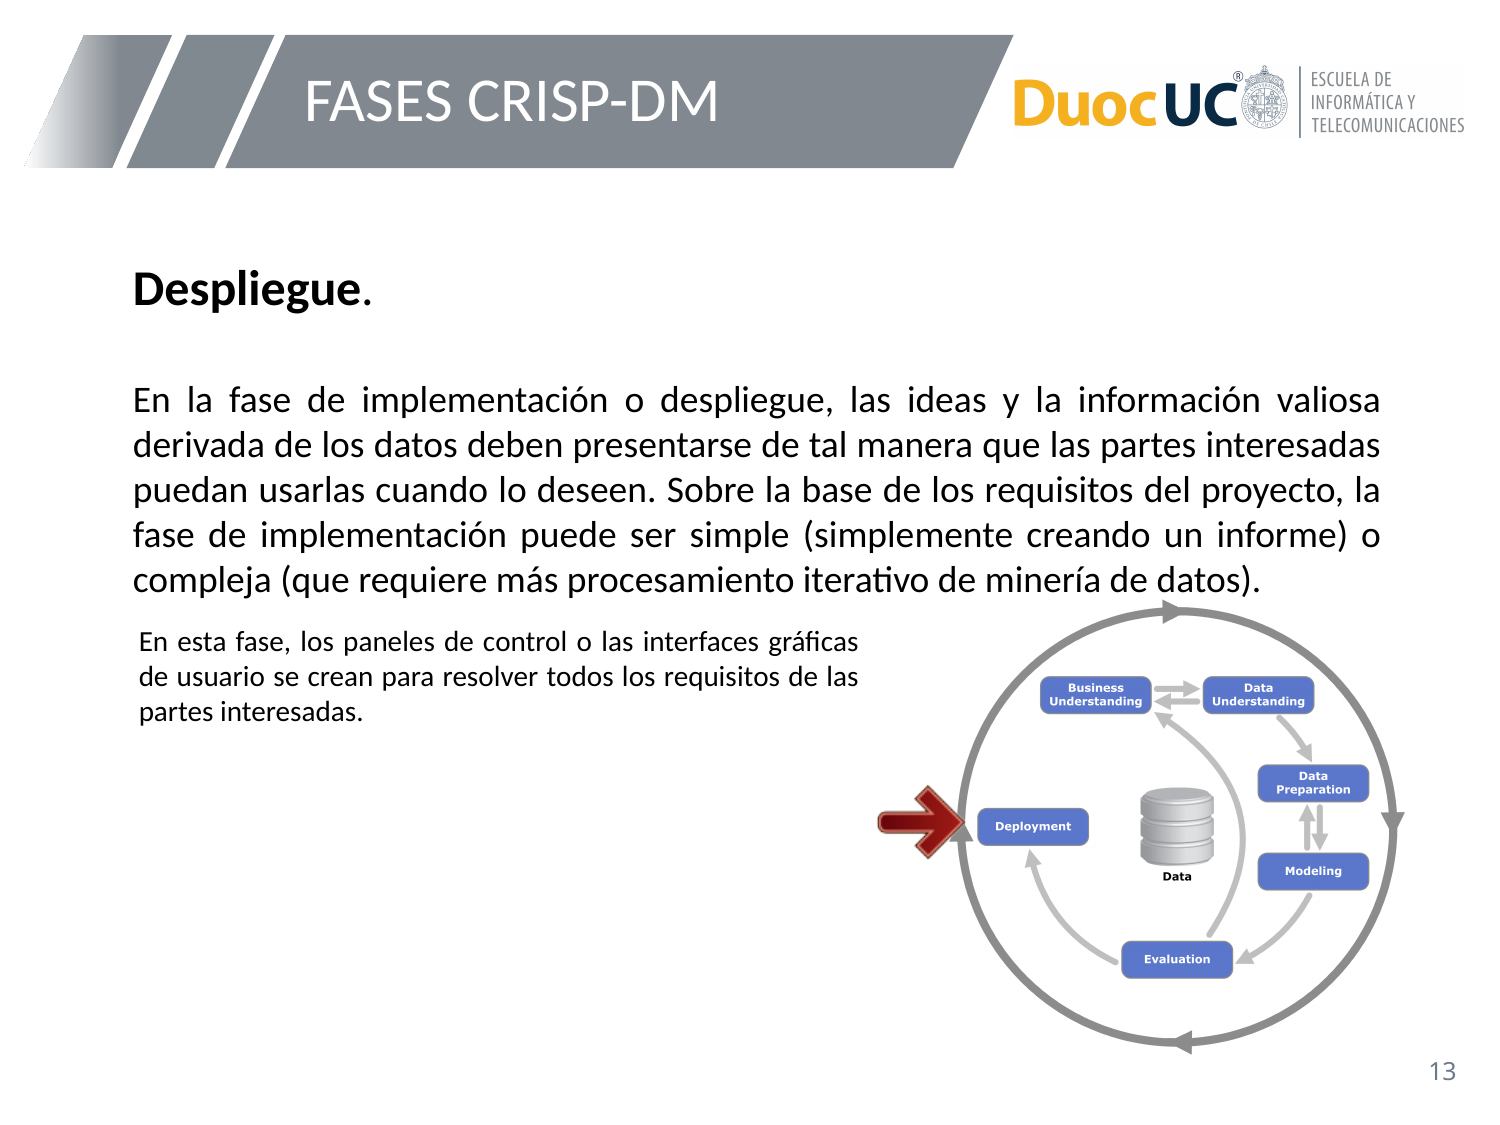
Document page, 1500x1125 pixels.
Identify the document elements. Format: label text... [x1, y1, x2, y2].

picture [1013, 63, 1465, 140]
text_box Despliegue. En la fase de implementación o despliegue, las ideas y la información valiosa derivada de los datos deben presentarse de tal manera que las partes interesadas puedan usarlas cuando lo deseen. Sobre la base de los requisitos del proyecto, la fase de implementación puede ser simple (simplemente creando un informe) o compleja (que requiere más procesamiento iterativo de minería de datos). [118, 248, 1398, 615]
text_box [873, 782, 943, 863]
text_box En esta fase, los paneles de control o las interfaces gráficas de usuario se crean para resolver todos los requisitos de las partes interesadas. [123, 615, 874, 735]
picture [948, 598, 1405, 1056]
title FASES CRISP-DM [289, 34, 993, 169]
